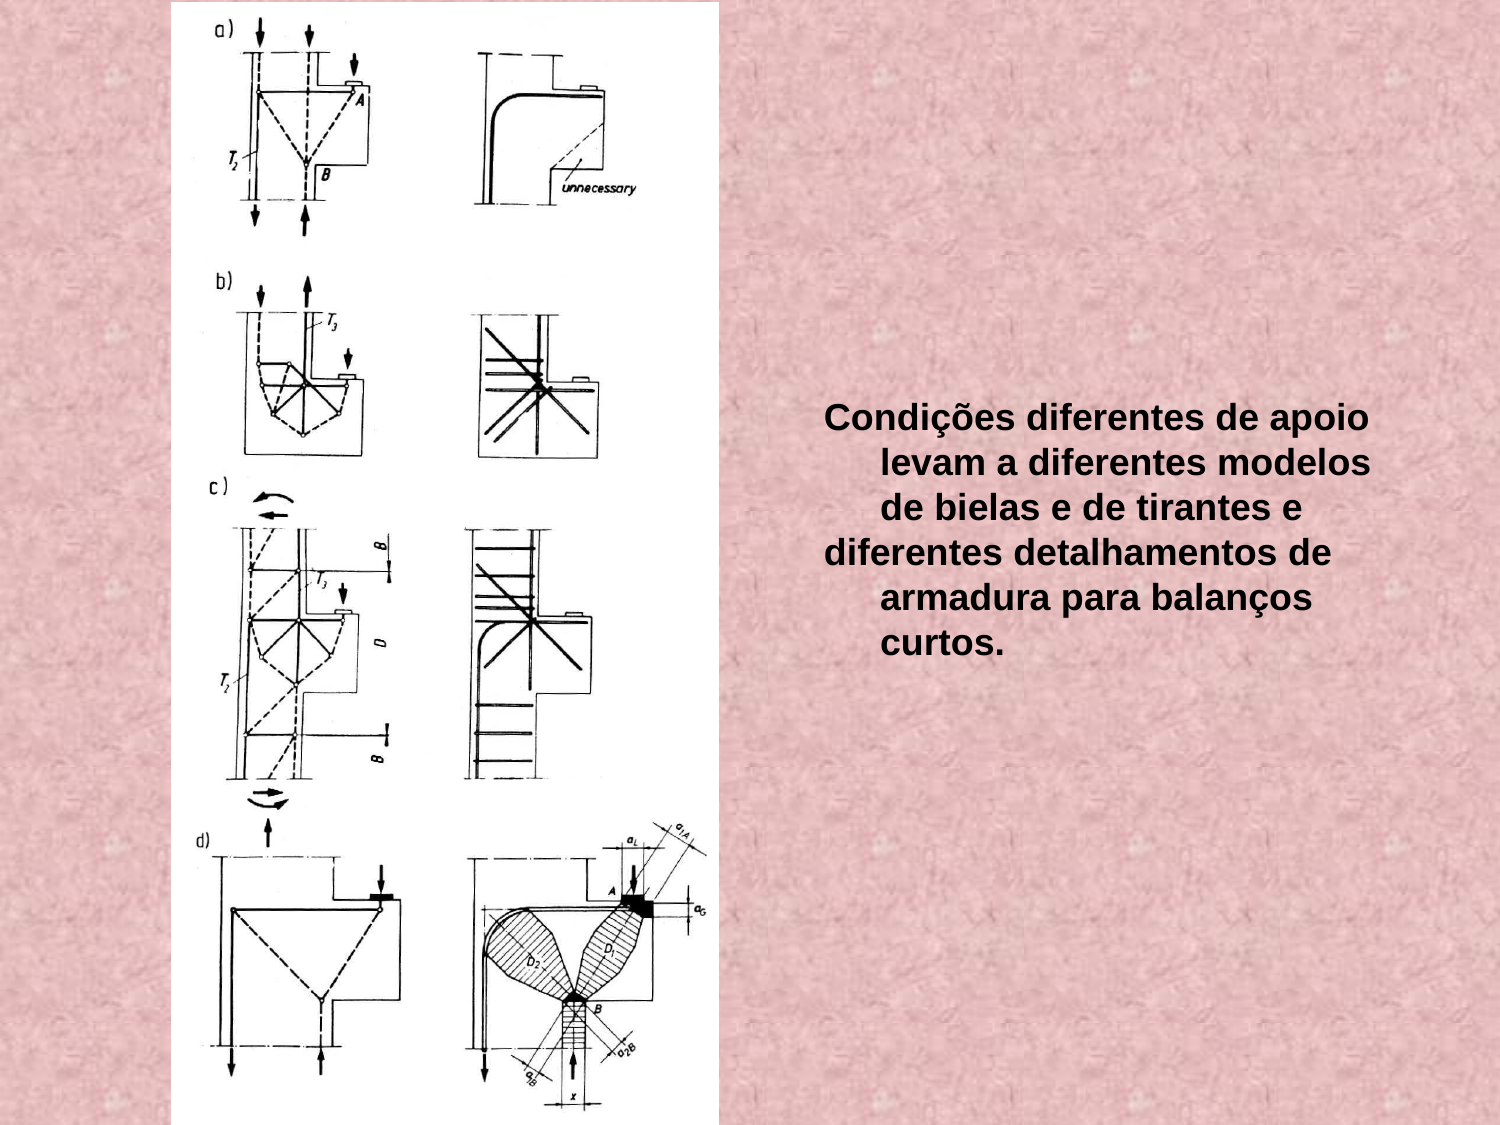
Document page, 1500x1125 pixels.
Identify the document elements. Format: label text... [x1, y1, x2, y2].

text_box Condições diferentes de apoio levam a diferentes modelos de bielas e de tirantes e diferentes detalhamentos de armadura para balanços curtos. [809, 385, 1436, 761]
picture [0, 1, 1500, 1125]
